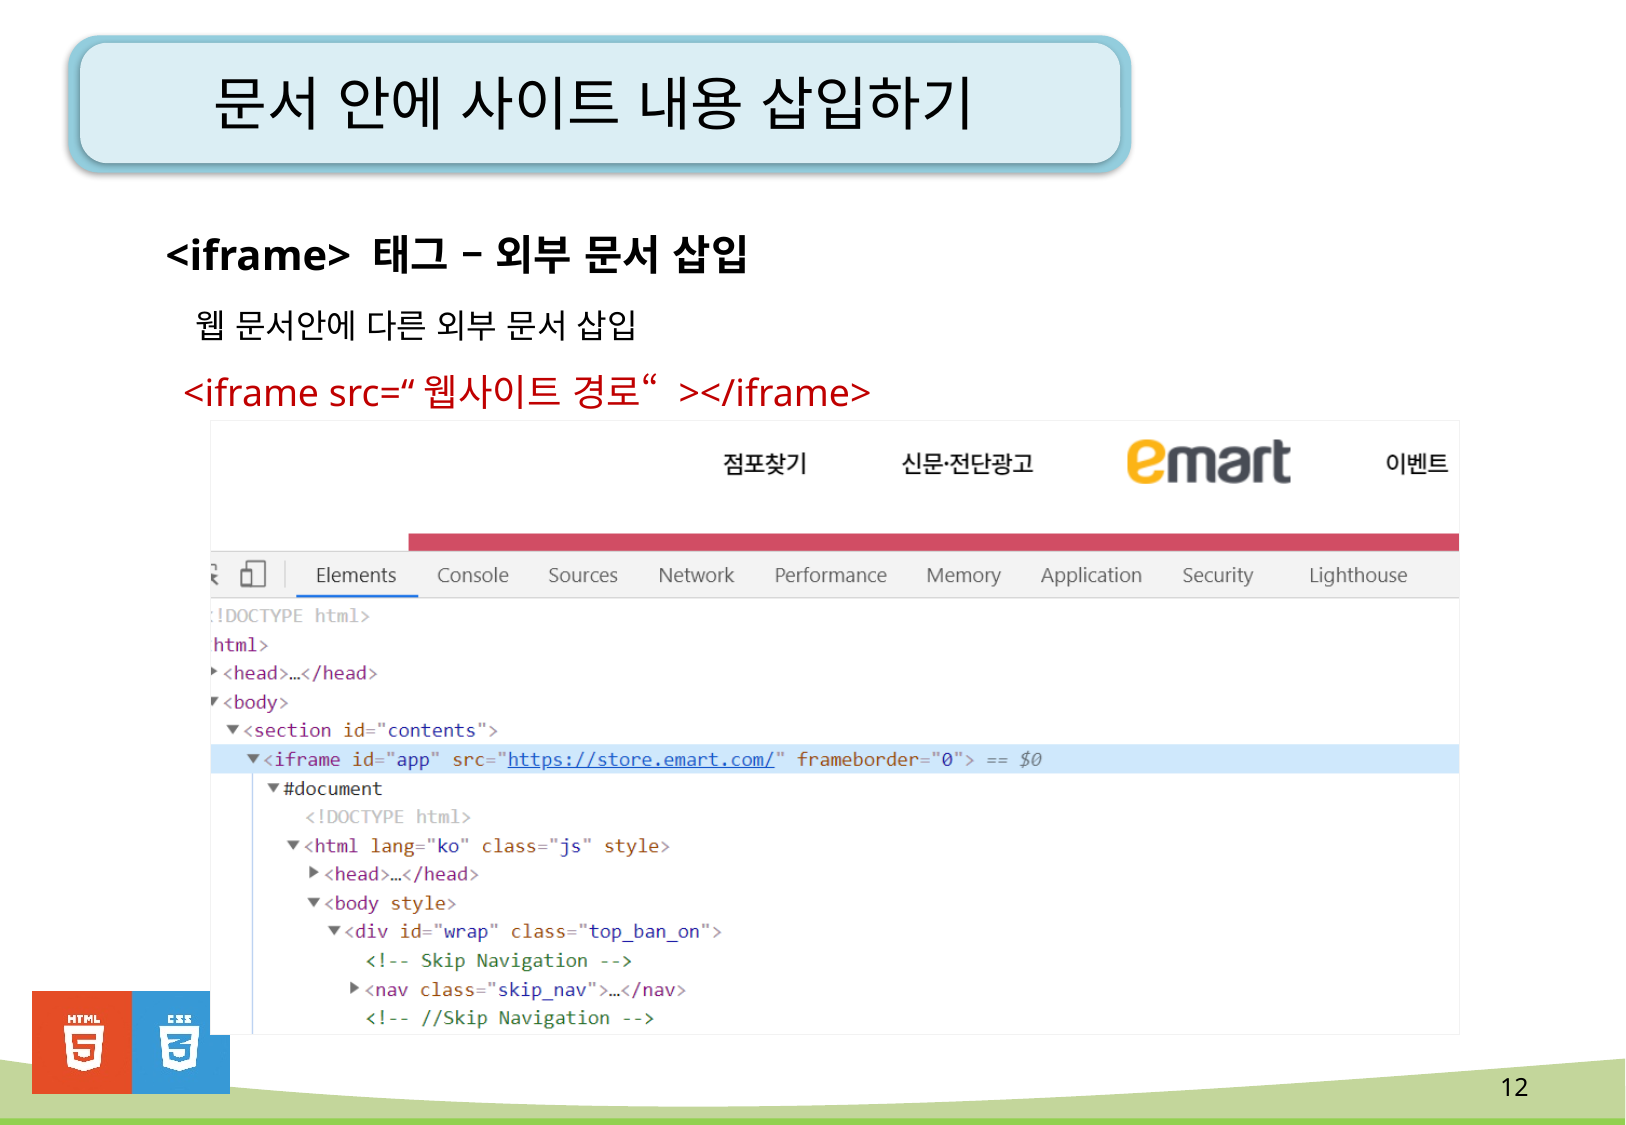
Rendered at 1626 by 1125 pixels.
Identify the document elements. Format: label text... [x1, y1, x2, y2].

picture [32, 419, 1460, 1094]
title 문서 안에 사이트 내용 삽입하기 [68, 32, 1121, 173]
text_box <iframe> 태그 – 외부 문서 삽입 웹 문서안에 다른 외부 문서 삽입 <iframe src=“웹사이트 경로“ ></iframe> [150, 196, 1073, 421]
slide_number 12 [1452, 1058, 1544, 1119]
